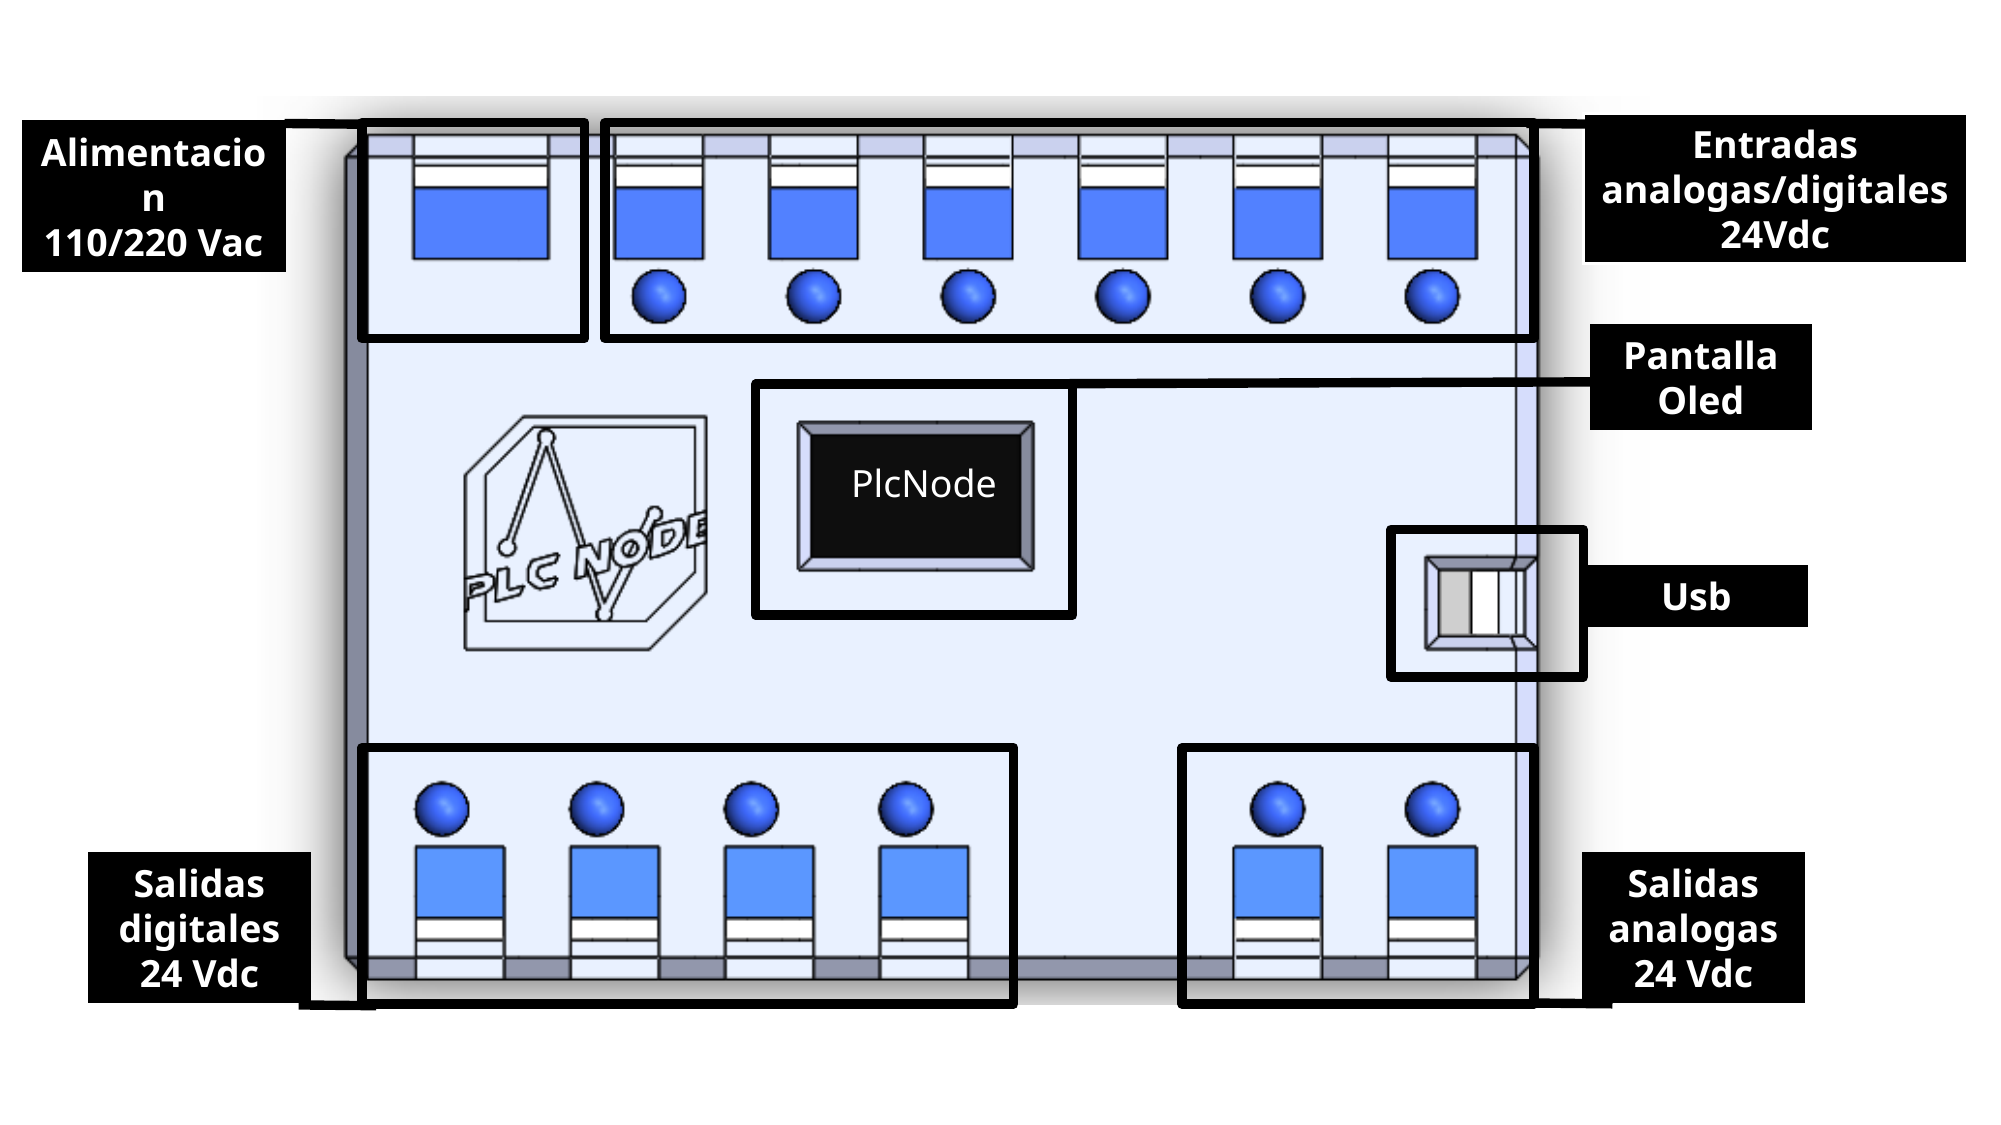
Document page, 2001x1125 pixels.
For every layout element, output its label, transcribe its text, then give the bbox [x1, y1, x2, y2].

text_box Pantalla Oled [1701, 324, 1812, 430]
picture [257, 96, 1701, 1005]
text_box Salidas digitales 24 Vdc [88, 852, 257, 1003]
text_box Entradas analogas/digitales 24Vdc [1701, 112, 1969, 265]
text_box Usb [1701, 565, 1808, 627]
text_box Salidas analogas 24 Vdc [1701, 852, 1805, 1003]
text_box Alimentacion 110/220 Vac [22, 120, 257, 272]
